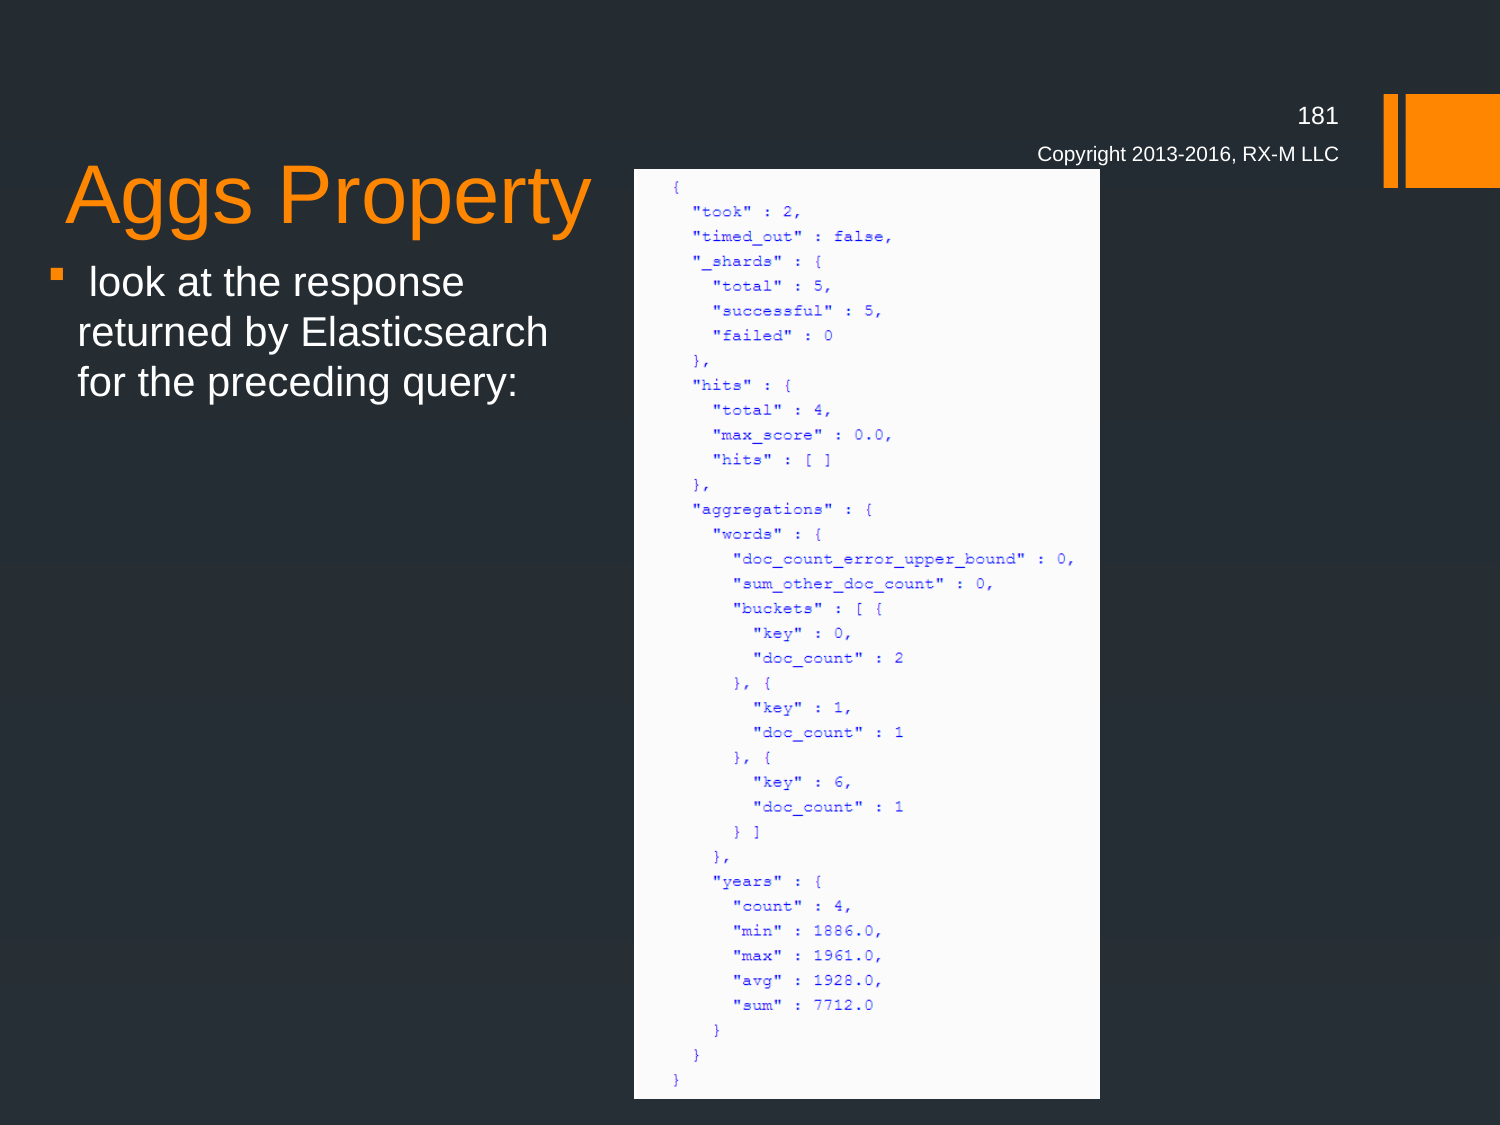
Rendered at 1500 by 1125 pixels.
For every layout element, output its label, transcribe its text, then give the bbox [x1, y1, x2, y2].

slide_number 181 [1199, 90, 1355, 140]
picture [633, 169, 1101, 1099]
footer Copyright 2013-2016, RX-M LLC [985, 140, 1355, 190]
list look at the response returned by Elasticsearch for the preceding query: [24, 247, 575, 775]
title Aggs Property [50, 57, 1250, 248]
